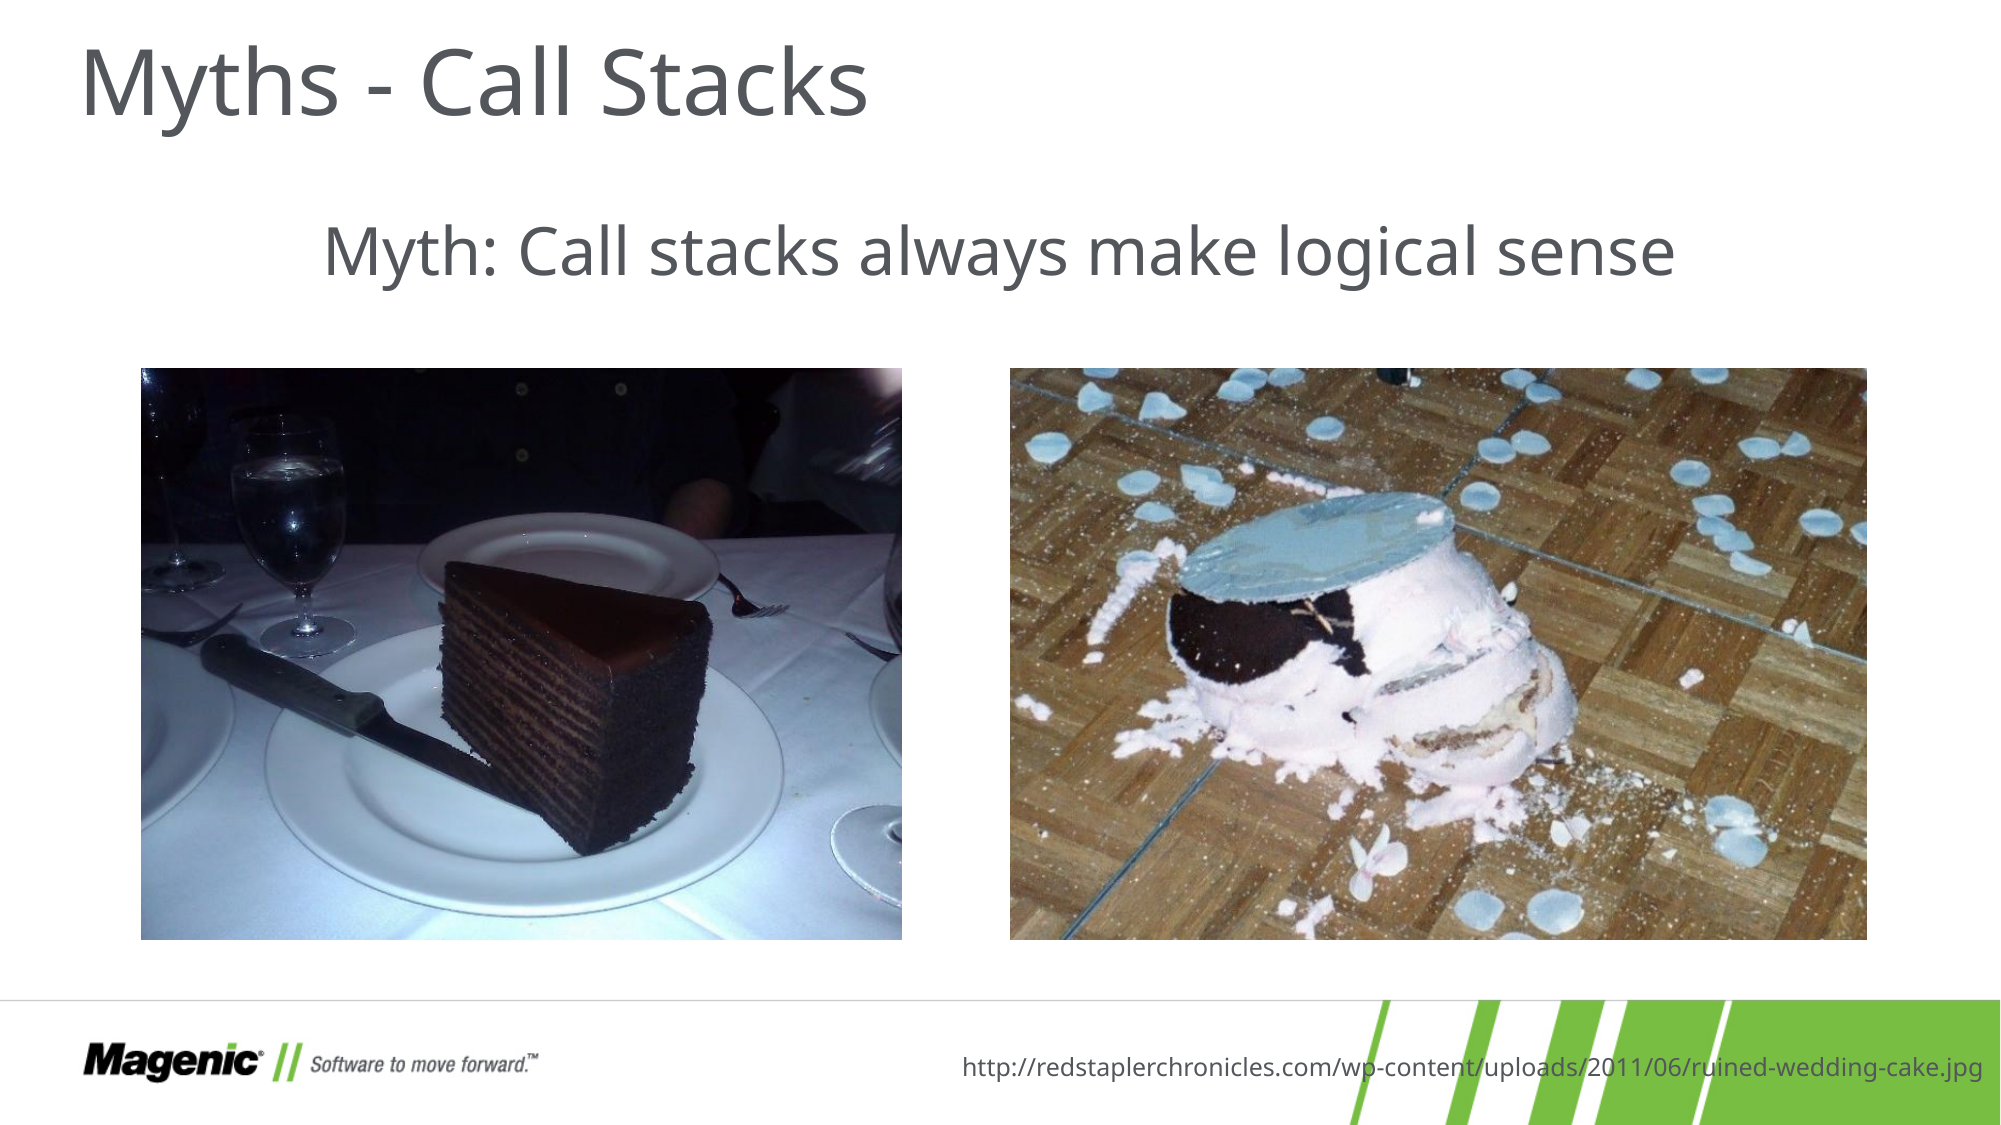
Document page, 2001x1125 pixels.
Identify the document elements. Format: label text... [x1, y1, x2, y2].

text_box Myth: Call stacks always make logical sense [307, 201, 1694, 297]
title Myths - Call Stacks [63, 41, 1938, 131]
picture [0, 0, 2001, 1125]
text_box http://redstaplerchronicles.com/wp-content/uploads/2011/06/ruined-wedding-cake.jpg [920, 1029, 2000, 1104]
